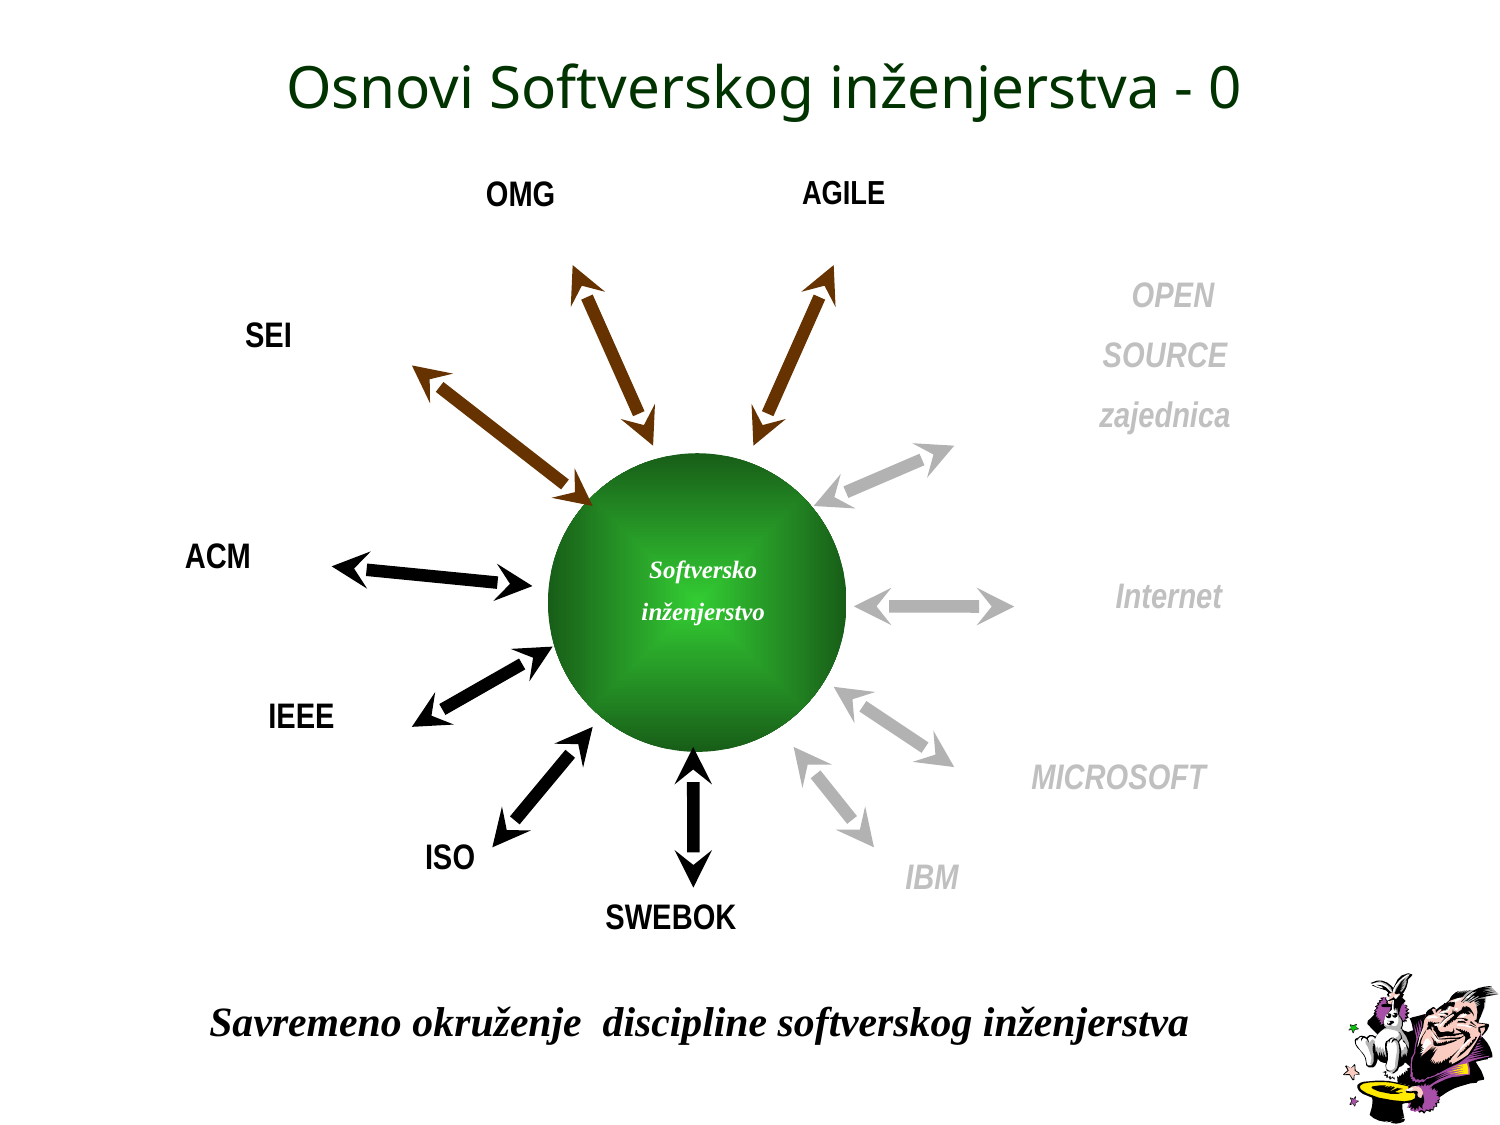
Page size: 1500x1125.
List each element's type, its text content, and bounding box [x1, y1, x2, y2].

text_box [170, 104, 1377, 1029]
text_box Savremeno okruženje discipline softverskog inženjerstva [194, 1038, 1282, 1053]
picture [1342, 971, 1500, 1125]
title Osnovi Softverskog inženjerstva - 0 [182, 42, 1346, 102]
